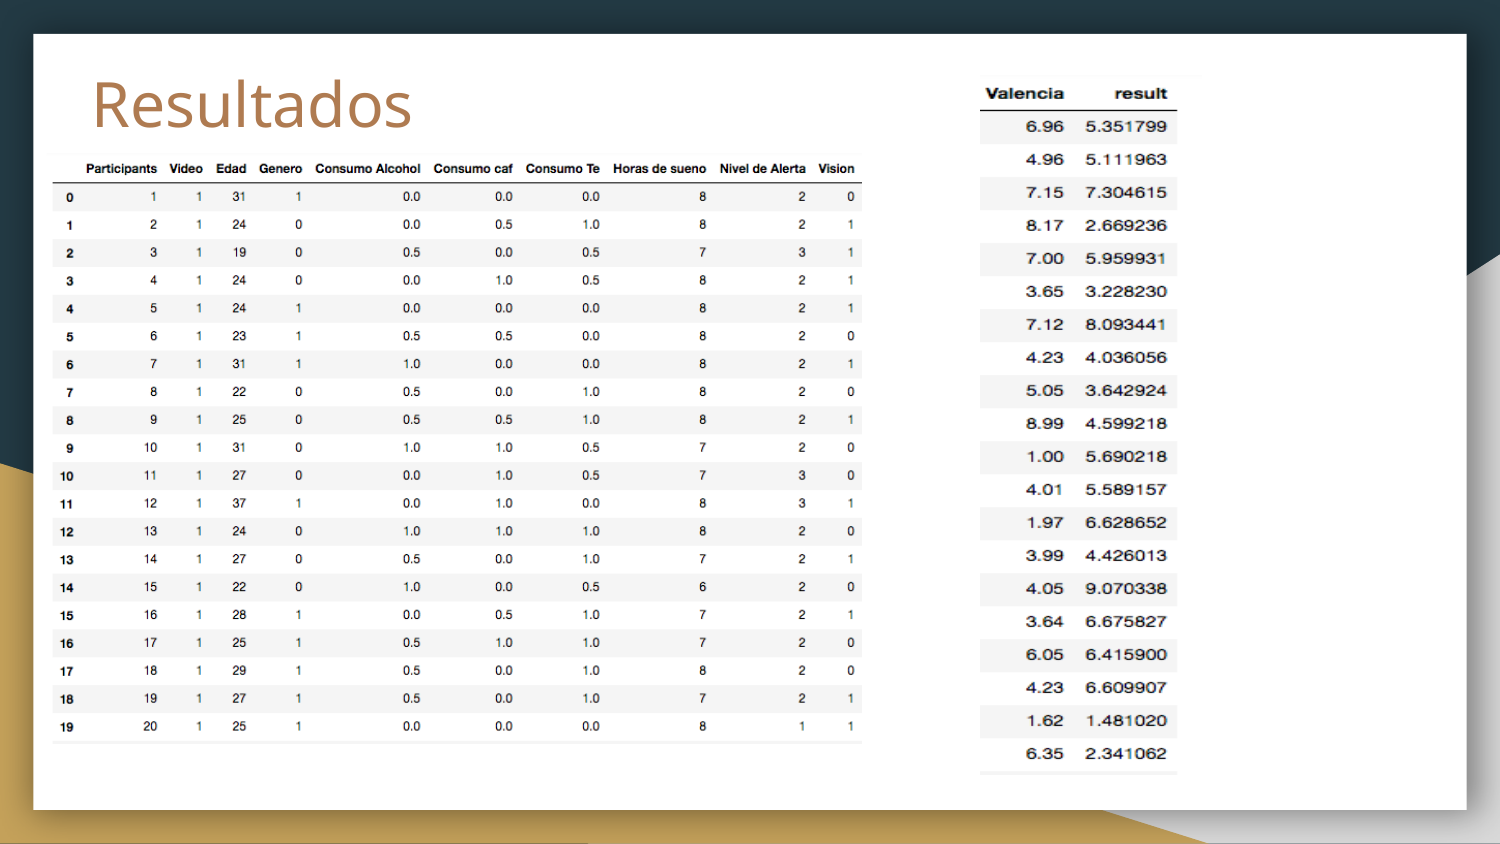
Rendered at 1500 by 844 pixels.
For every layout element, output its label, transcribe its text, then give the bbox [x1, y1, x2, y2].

title Resultados [76, 49, 1308, 207]
picture [46, 152, 863, 744]
picture [979, 75, 1203, 775]
